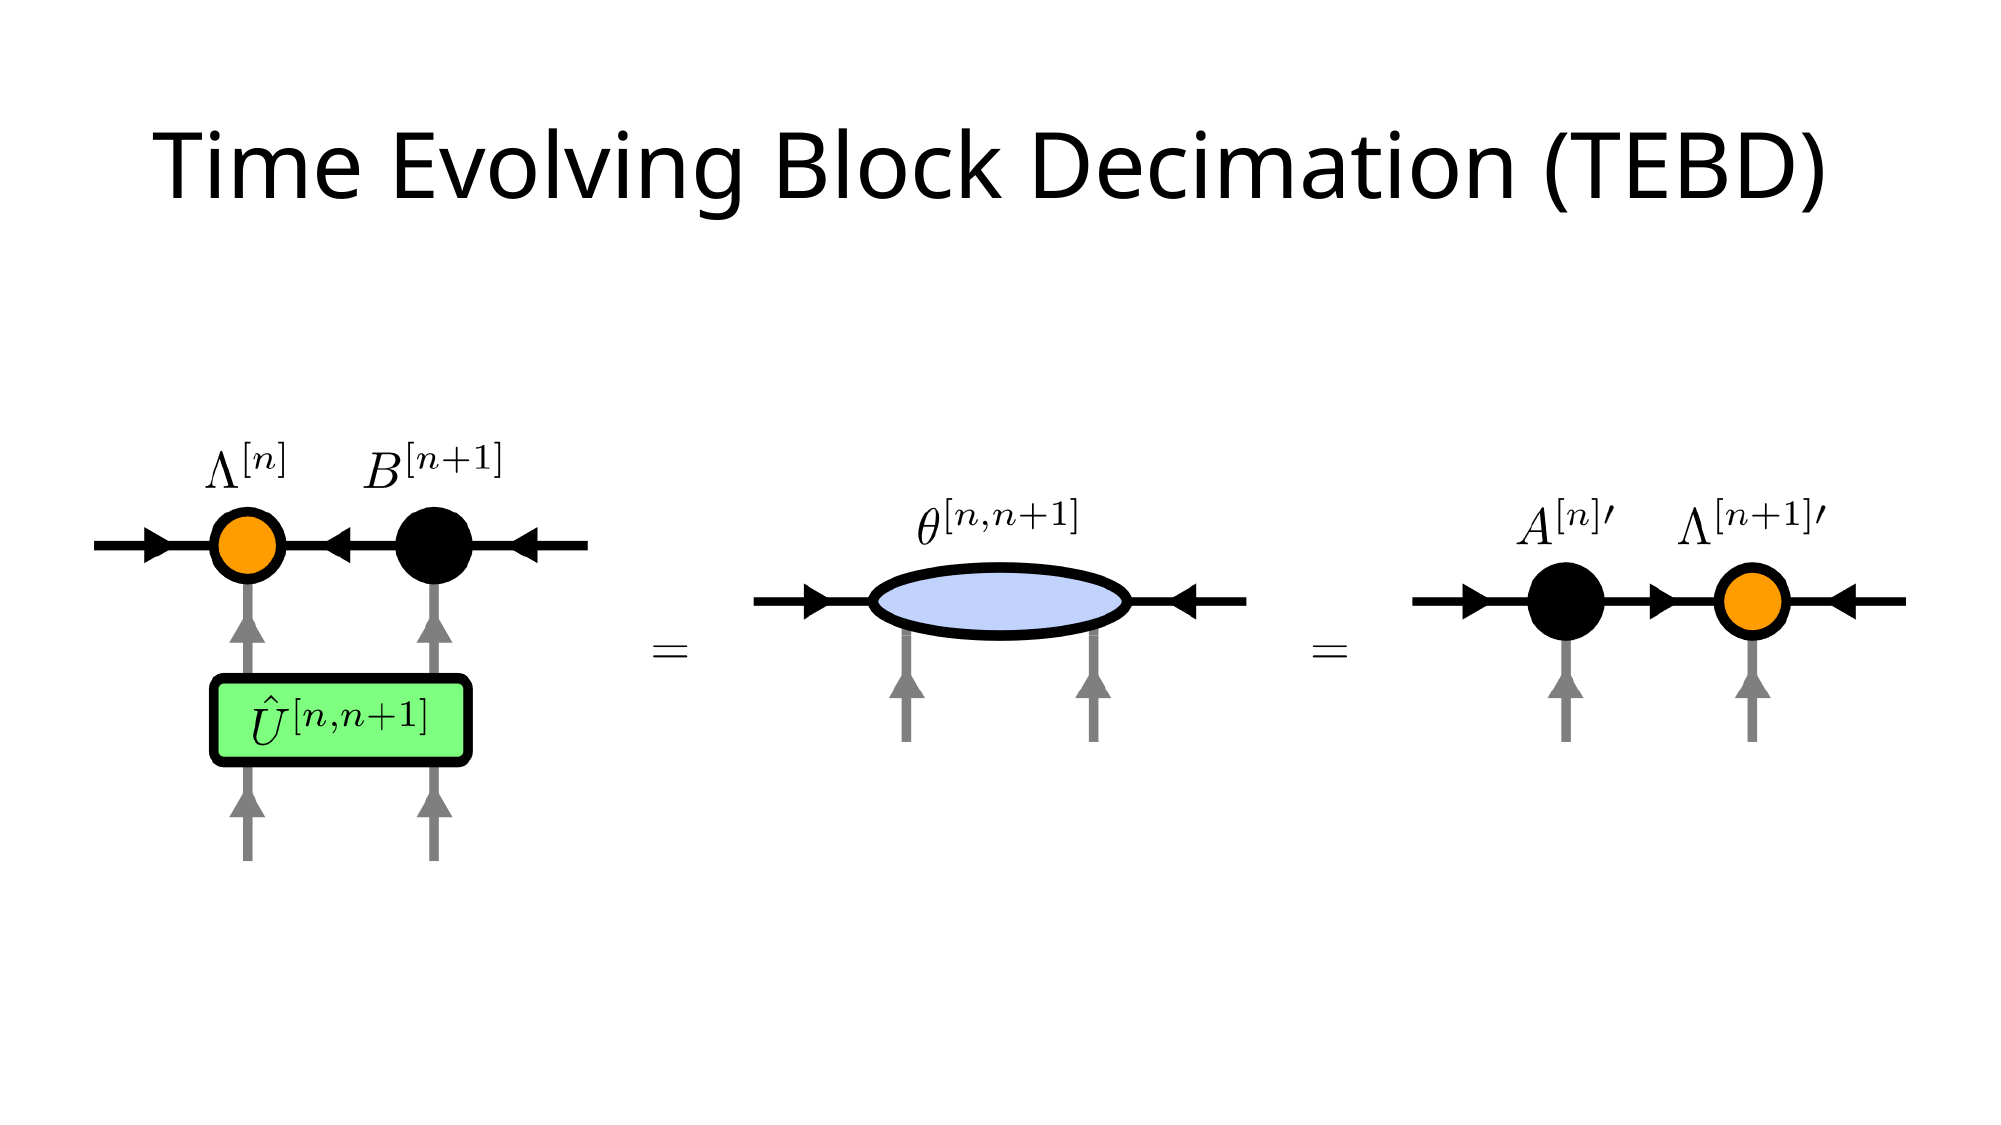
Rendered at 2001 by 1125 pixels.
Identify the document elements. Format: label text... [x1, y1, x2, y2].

title Time Evolving Block Decimation (TEBD) [137, 59, 1863, 278]
picture [85, 422, 1915, 869]
